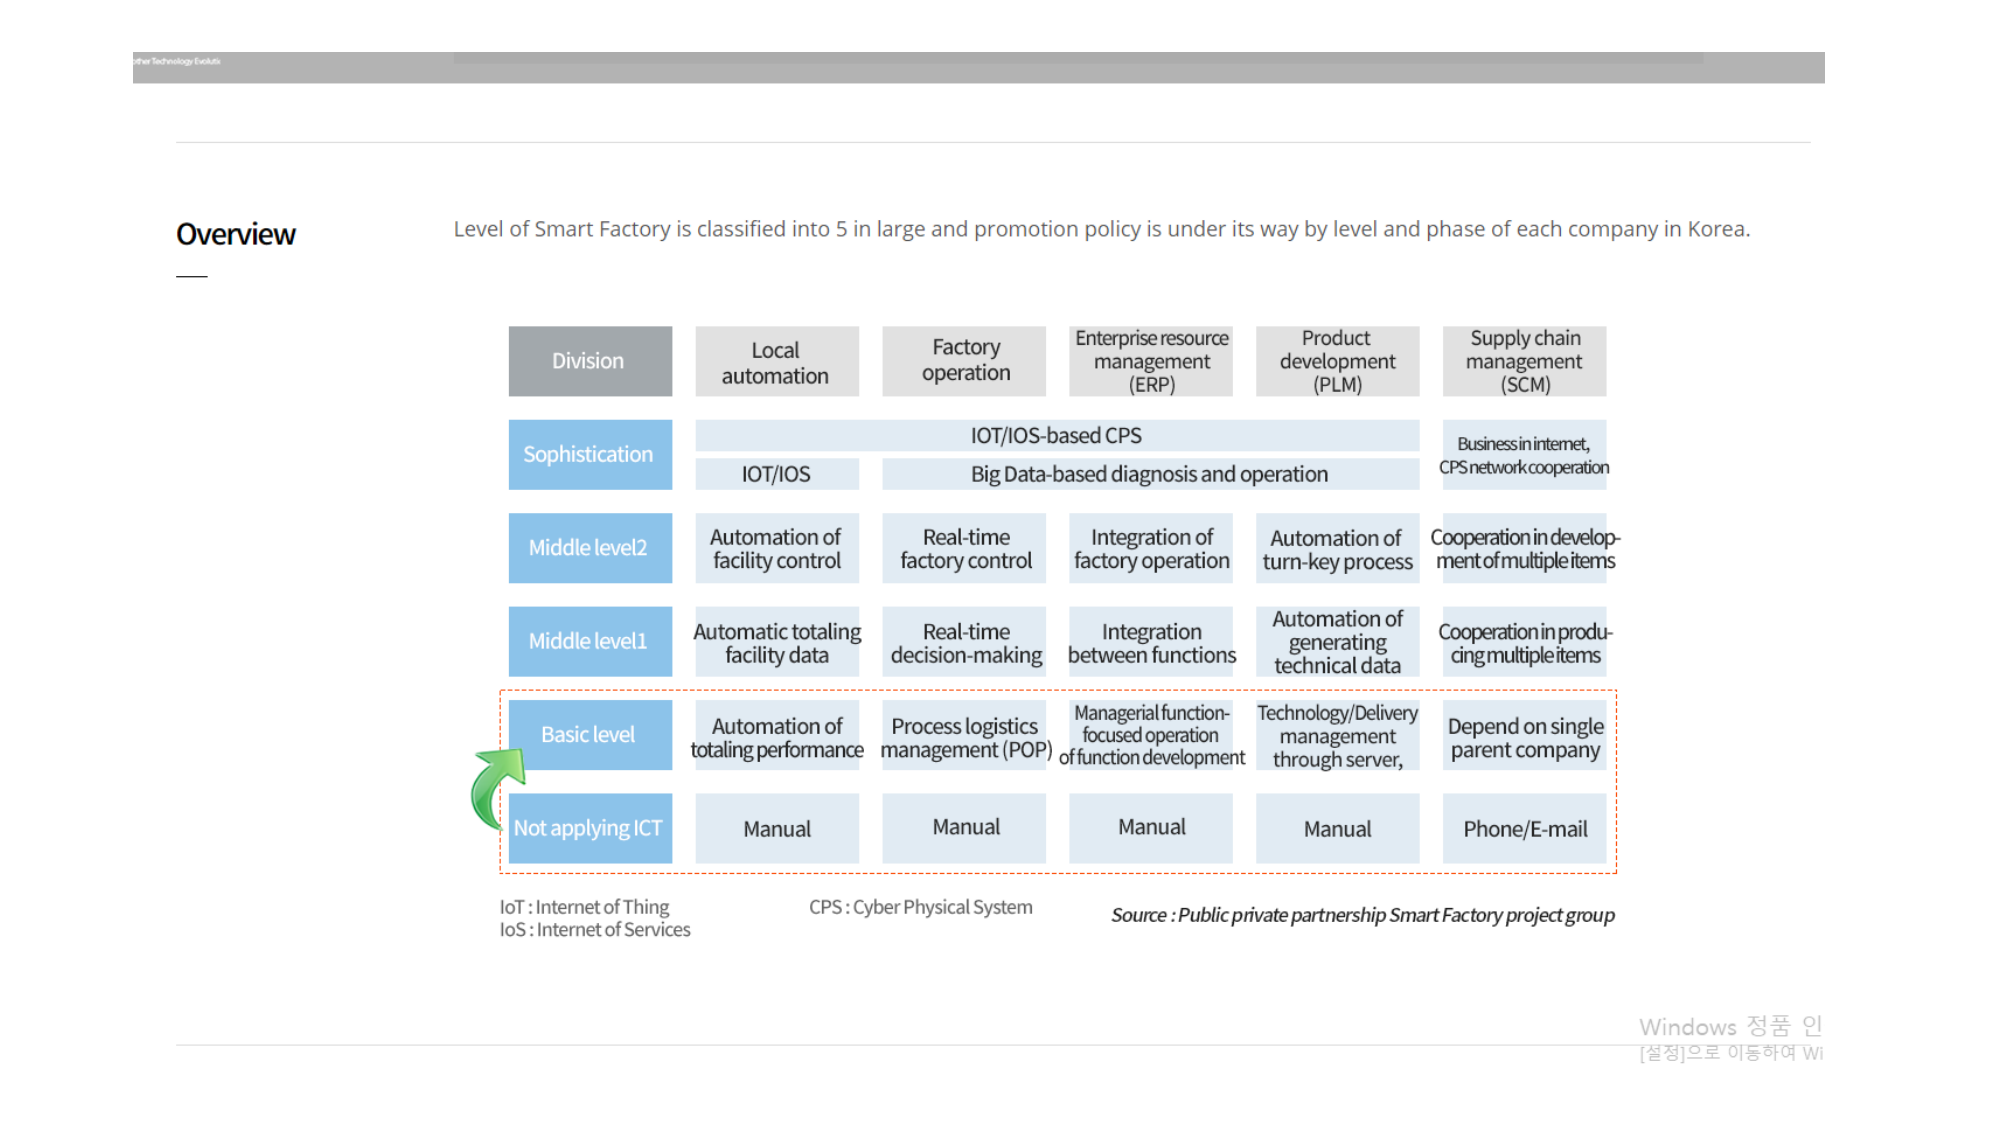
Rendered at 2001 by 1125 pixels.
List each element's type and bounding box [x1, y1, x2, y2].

picture [133, 51, 1825, 1096]
